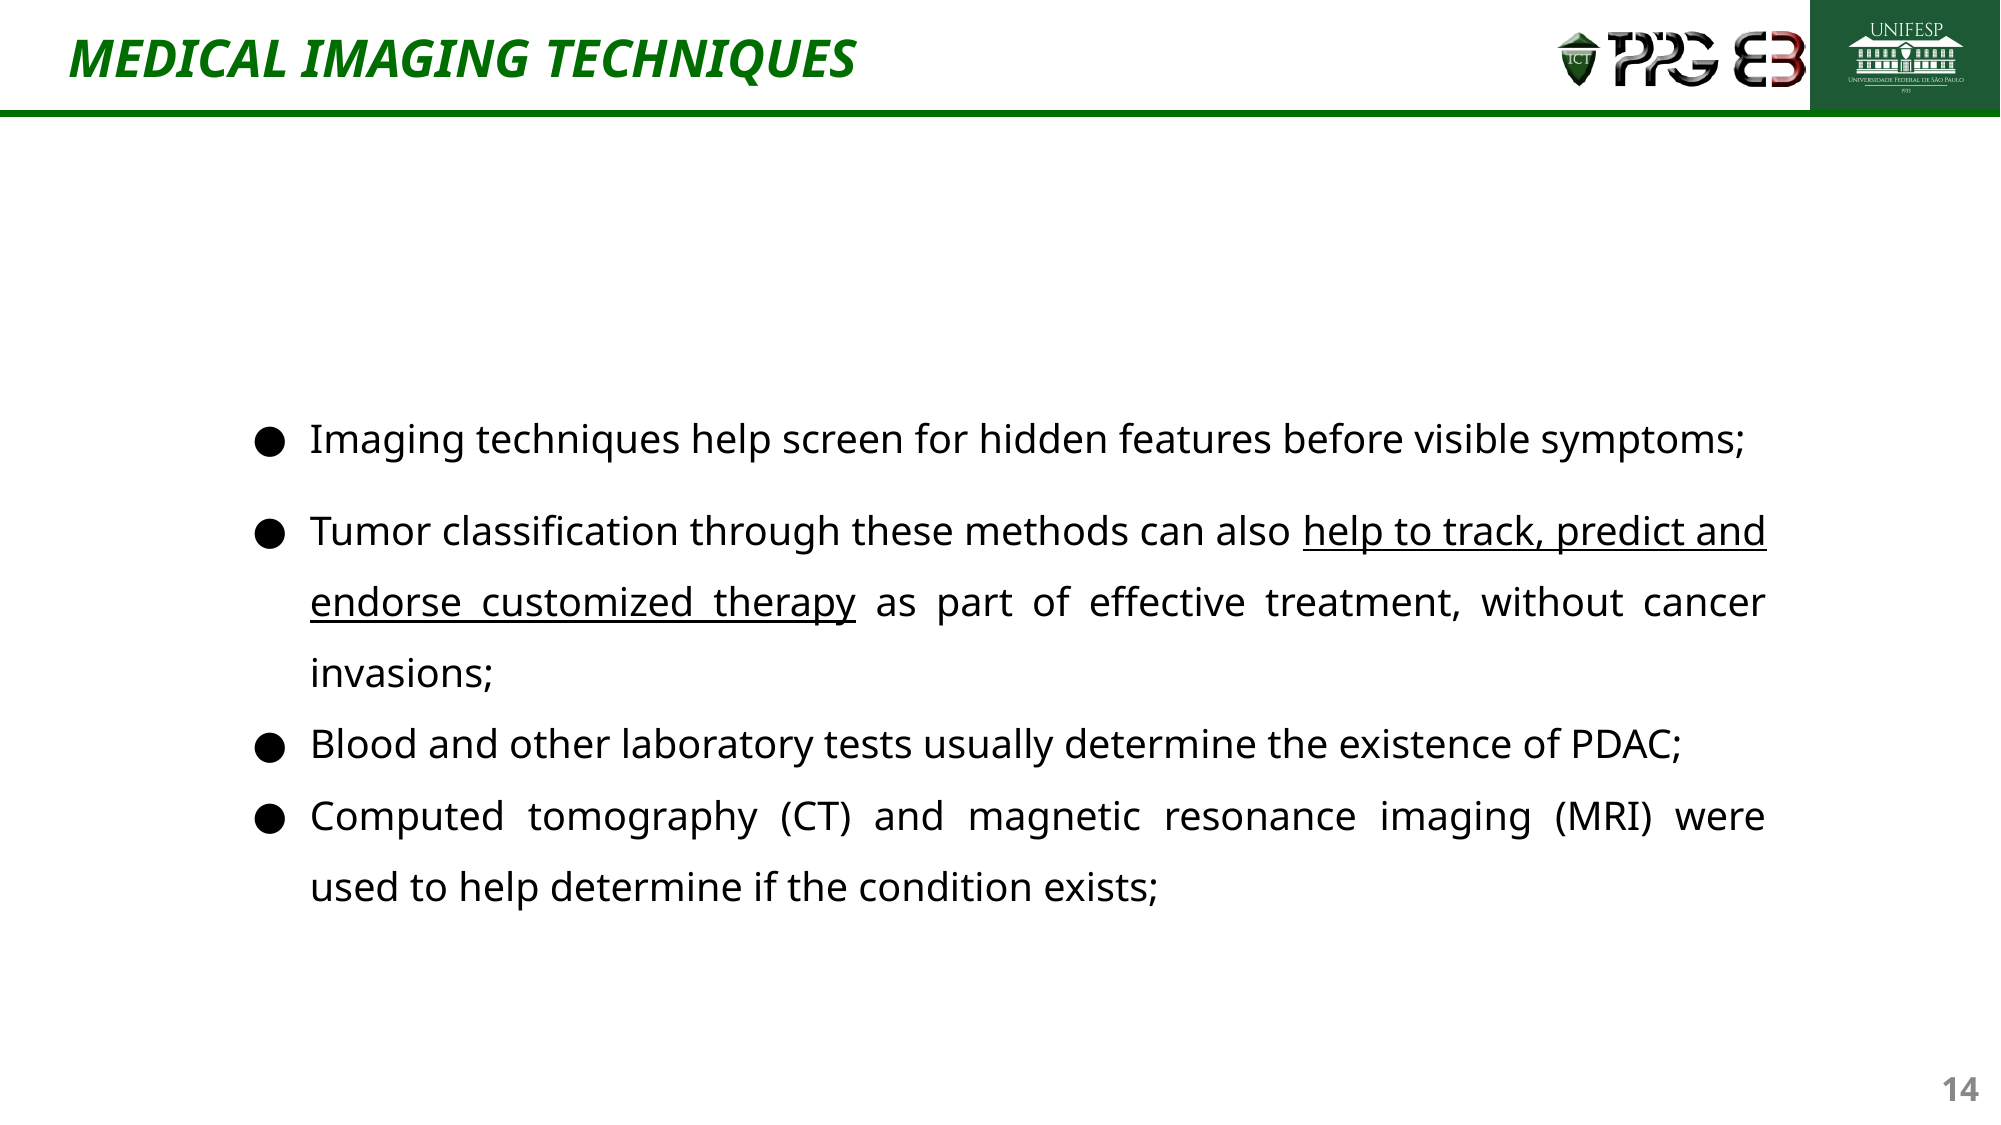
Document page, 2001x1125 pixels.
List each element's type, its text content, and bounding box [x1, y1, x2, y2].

text_box Imaging techniques help screen for hidden features before visible symptoms; Tumor classification through these methods can also help to track, predict and endorse customized therapy as part of effective treatment, without cancer invasions; Blood and other laboratory tests usually determine the existence of PDAC; Computed tomography (CT) and magnetic resonance imaging (MRI) were used to help determine if the condition exists; [219, 374, 1783, 925]
picture [1809, 0, 2000, 113]
slide_number ‹#› [1544, 1060, 1995, 1121]
text_box MEDICAL IMAGING TECHNIQUES [53, 18, 1548, 96]
picture [1554, 27, 1808, 90]
